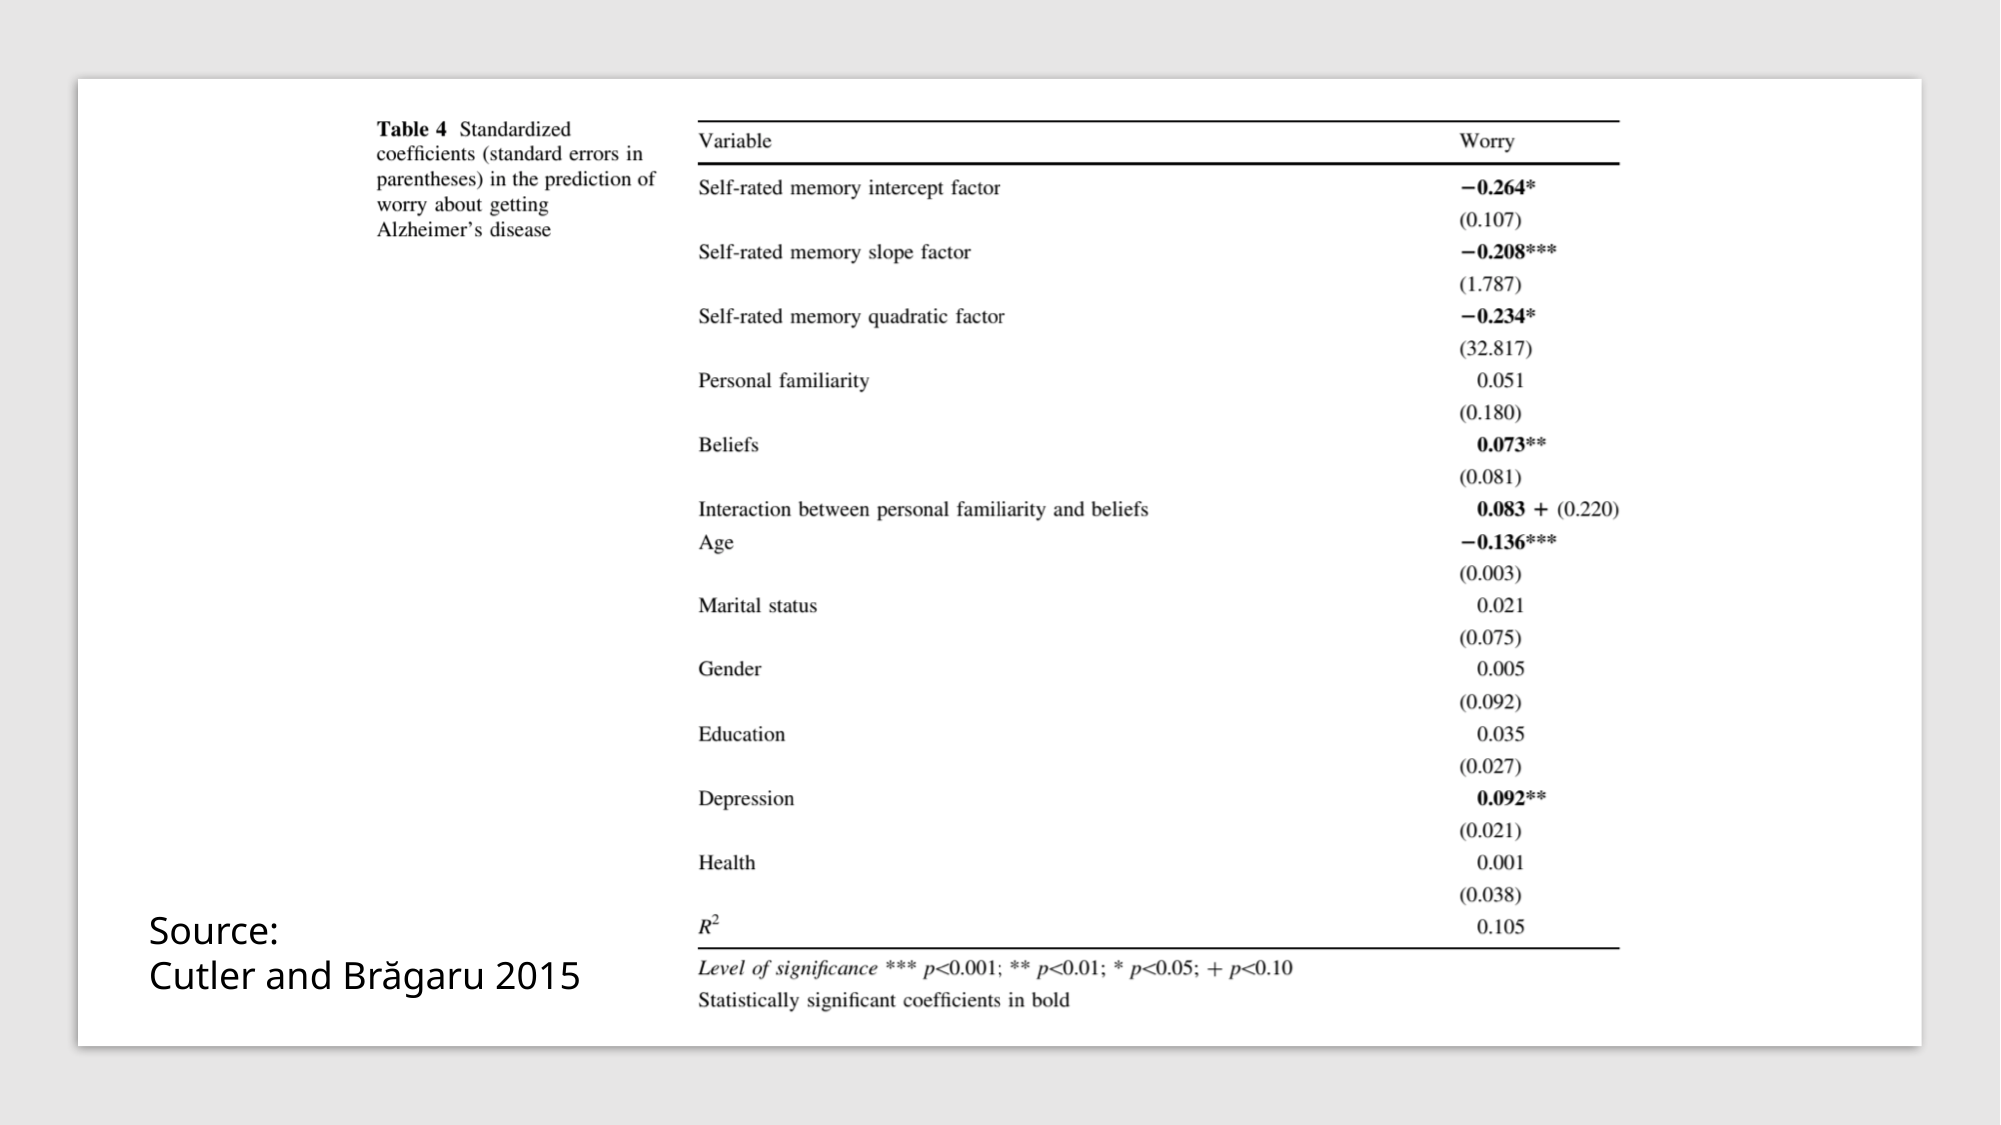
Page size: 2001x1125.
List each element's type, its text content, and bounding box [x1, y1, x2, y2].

picture [365, 105, 1635, 1020]
text_box [0, 0, 2000, 1125]
text_box Source: Cutler and Brăgaru 2015 [134, 899, 365, 1005]
text_box [77, 77, 1923, 1048]
